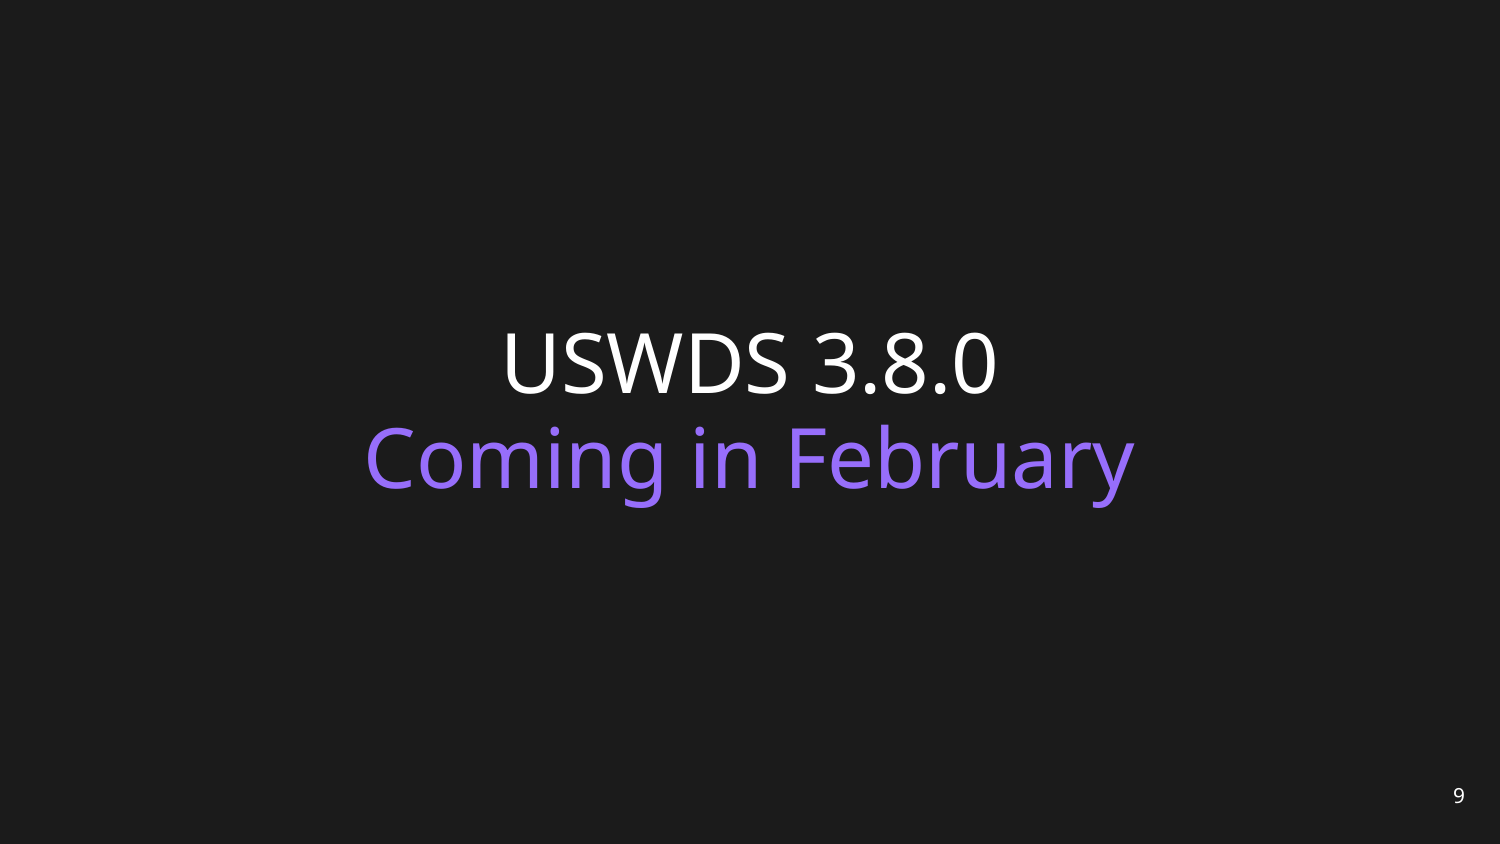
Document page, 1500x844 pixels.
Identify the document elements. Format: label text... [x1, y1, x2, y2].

title USWDS 3.8.0 Coming in February [51, 72, 1449, 753]
slide_number 9 [1389, 764, 1480, 830]
